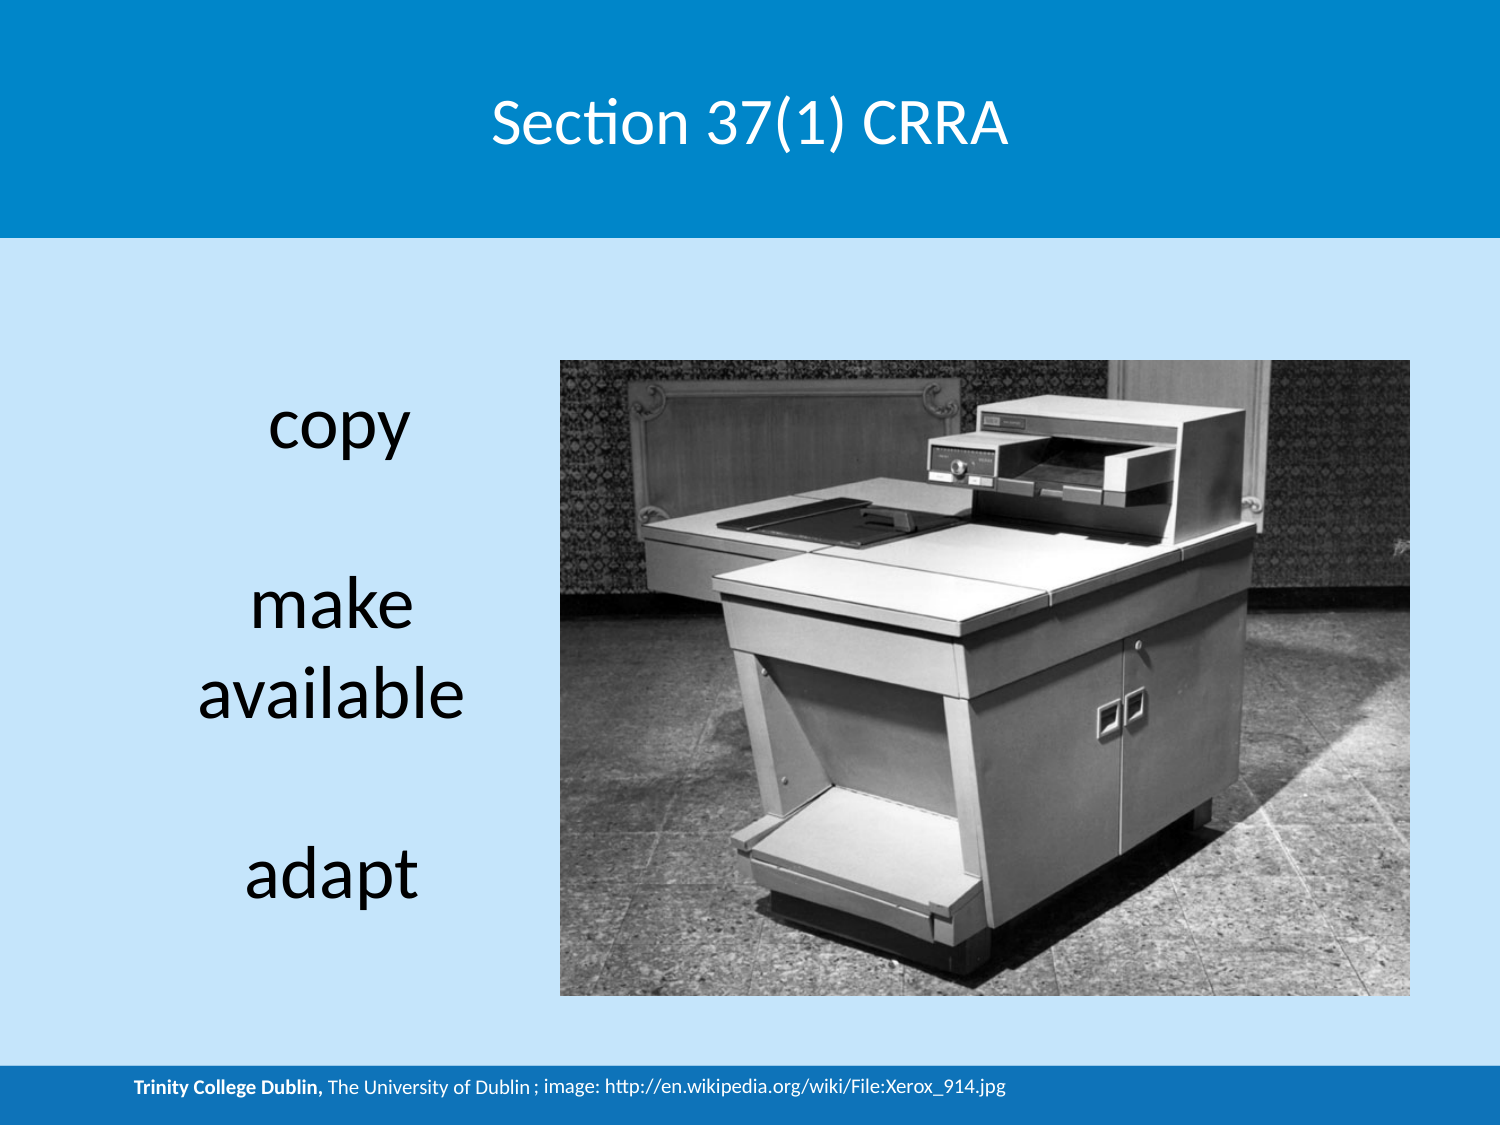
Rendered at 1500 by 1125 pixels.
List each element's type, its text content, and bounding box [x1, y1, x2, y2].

picture [560, 359, 1410, 996]
text_box ; image: http://en.wikipedia.org/wiki/File:Xerox_914.jpg [518, 1065, 1500, 1106]
picture [831, 97, 842, 152]
picture [709, 101, 736, 144]
picture [972, 102, 1007, 143]
picture [800, 102, 823, 143]
picture [938, 102, 966, 143]
picture [902, 102, 930, 143]
picture [524, 112, 551, 144]
picture [743, 102, 770, 143]
picture [865, 101, 895, 144]
picture [585, 102, 615, 144]
picture [660, 112, 685, 143]
picture [494, 101, 519, 144]
text_box copy make available adapt [174, 366, 489, 922]
picture [609, 99, 616, 105]
picture [778, 97, 789, 152]
picture [623, 112, 652, 144]
picture [557, 112, 580, 144]
